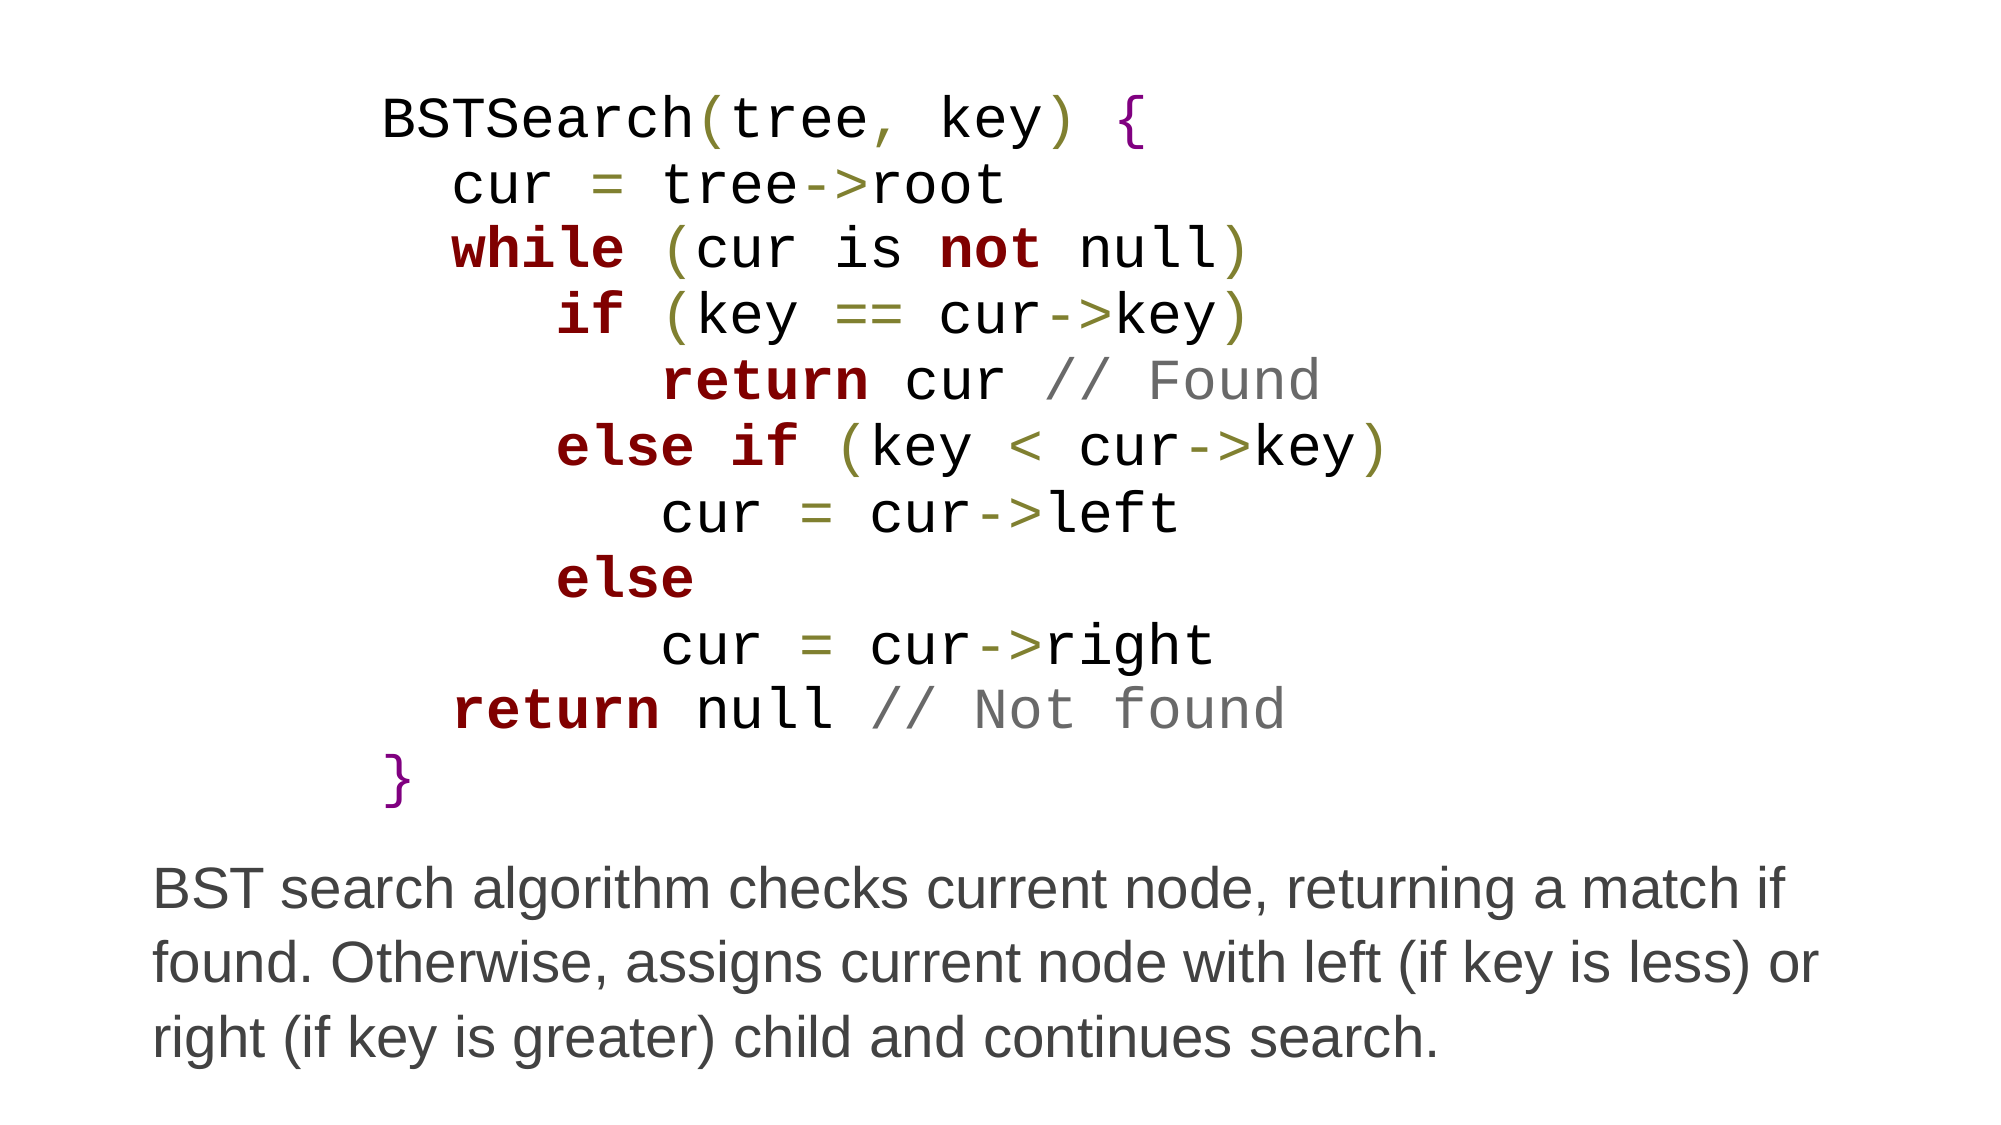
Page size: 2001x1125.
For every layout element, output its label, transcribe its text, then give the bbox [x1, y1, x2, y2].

list BST search algorithm checks current node, returning a match if found. Otherwise, assigns current node with left (if key is less) or right (if key is greater) child and continues search. [137, 56, 1863, 1125]
picture [381, 87, 1619, 812]
